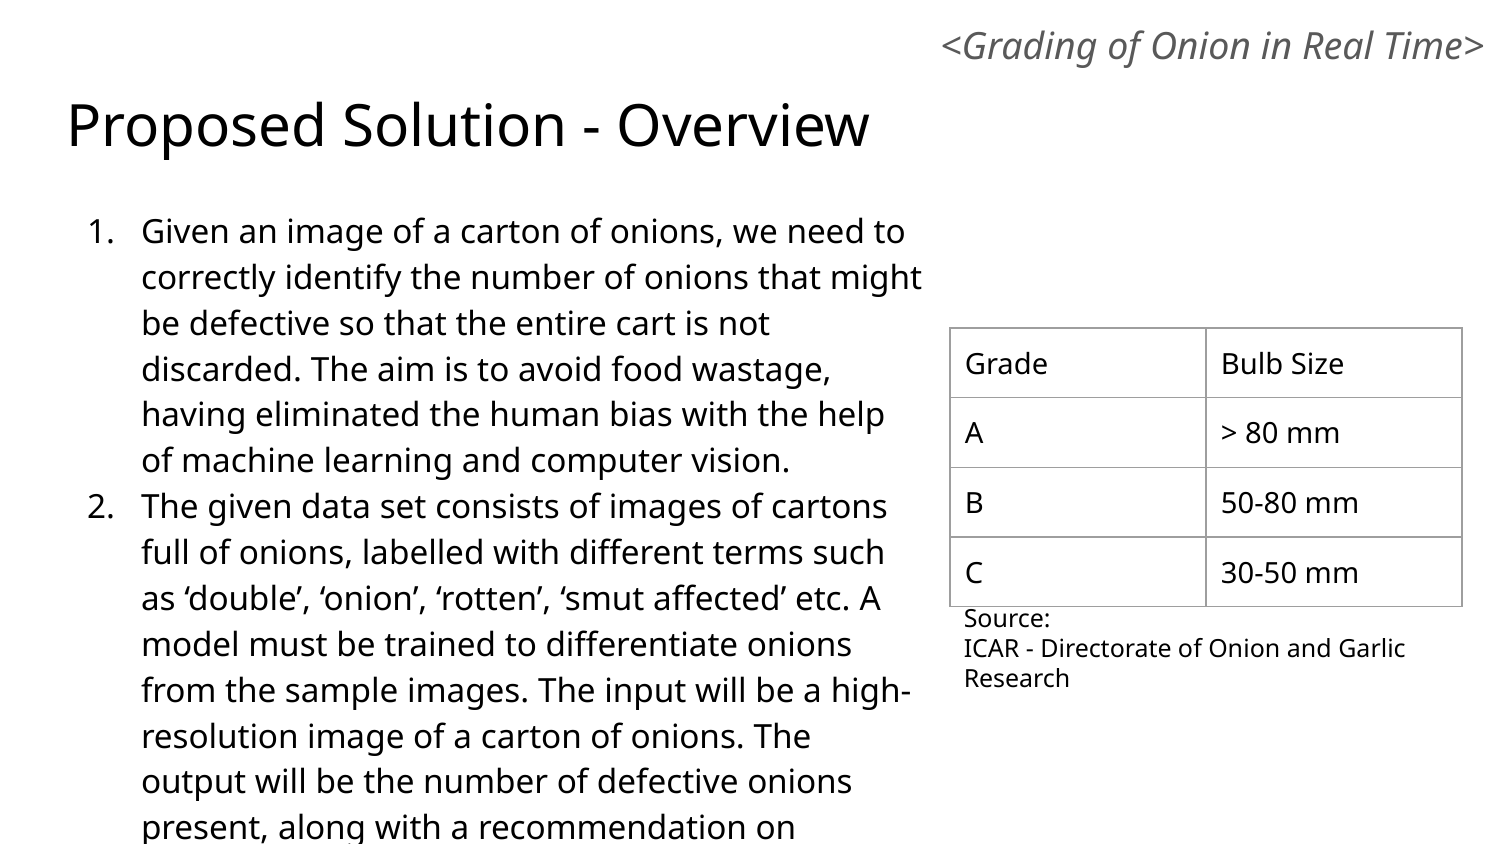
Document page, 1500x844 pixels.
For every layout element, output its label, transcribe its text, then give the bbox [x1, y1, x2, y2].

table_cell C [951, 538, 1205, 587]
table_cell > 80 mm [1207, 398, 1461, 467]
table_header Bulb Size [1207, 329, 1461, 397]
table_header Grade [951, 329, 1205, 397]
table_cell 30-50 mm [1207, 538, 1461, 587]
list Given an image of a carton of onions, we need to correctly identify the number of onions that might be defective so that the entire cart is not discarded. The aim is to avoid food wastage, having eliminated the human bias with the help of machine learning and computer vision. The given data set consists of images of cartons full of onions, labelled with different terms such as ‘double’, ‘onion’, ‘rotten’, ‘smut affected’ etc. A model must be trained to differentiate onions from the sample images. The input will be a high-resolution image of a carton of onions. The output will be the number of defective onions present, along with a recommendation on whether or not to recheck the carton. [51, 189, 940, 750]
text_box Source: ICAR - Directorate of Onion and Garlic Research [948, 587, 1461, 672]
title Proposed Solution - Overview [51, 72, 1449, 167]
table_cell A [951, 398, 1205, 467]
table_cell 50-80 mm [1207, 468, 1461, 536]
table_cell B [951, 468, 1205, 536]
text_box <Grading of Onion in Real Time> [911, 0, 1500, 73]
